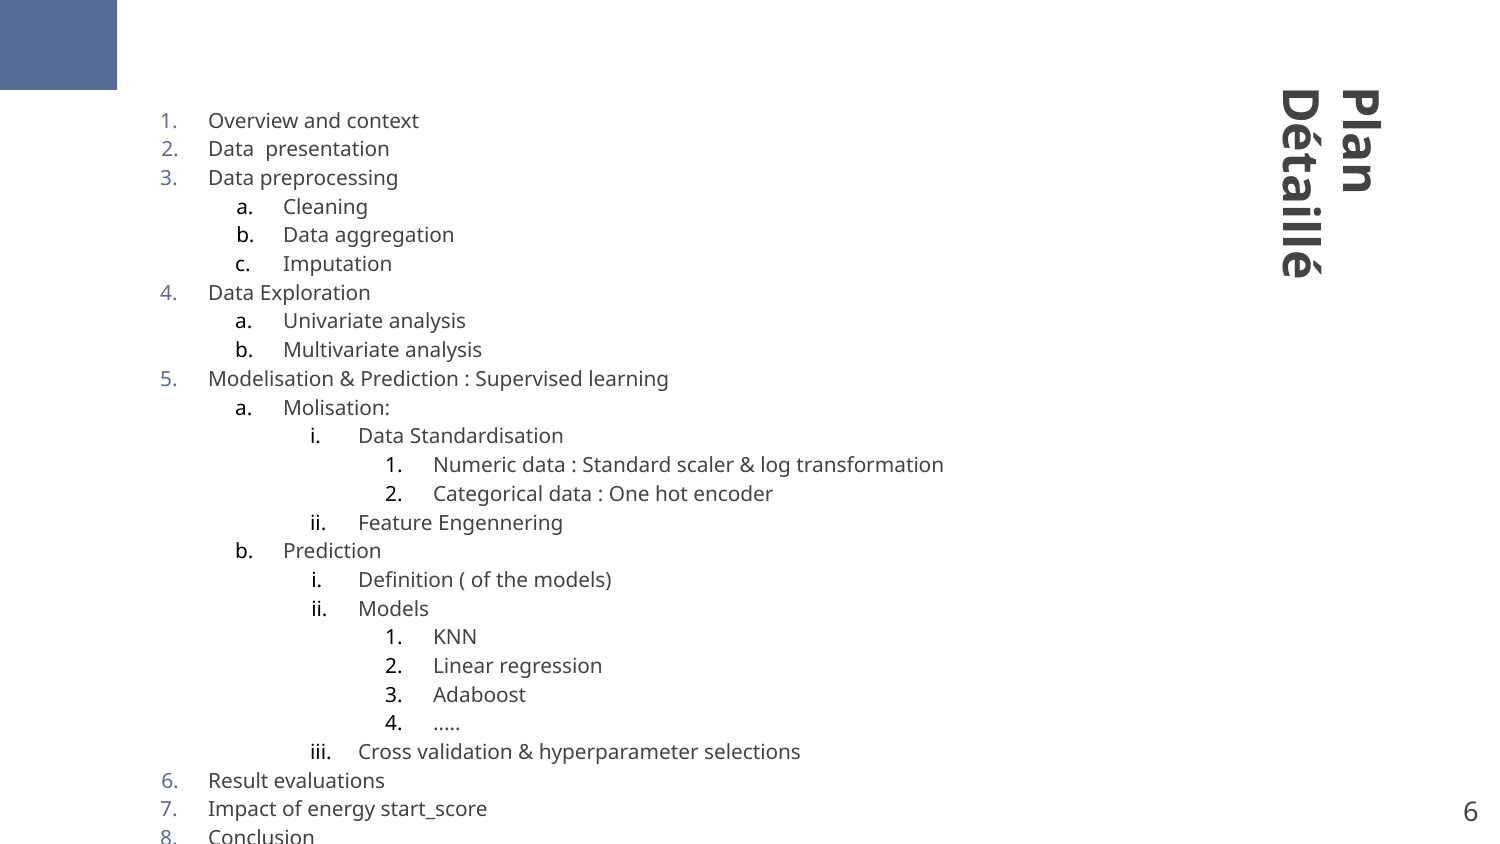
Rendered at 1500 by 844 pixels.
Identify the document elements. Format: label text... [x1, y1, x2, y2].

text_box [0, 0, 118, 90]
slide_number ‹#› [1403, 779, 1494, 844]
title Plan Détaillé [1328, 71, 1409, 643]
subtitle Overview and context Data presentation Data preprocessing Cleaning Data aggregation Imputation Data Exploration Univariate analysis Multivariate analysis Modelisation & Prediction : Supervised learning Molisation: Data Standardisation Numeric data : Standard scaler & log transformation Categorical data : One hot encoder Feature Engennering Prediction Definition ( of the models) Models KNN Linear regression Adaboost ….. Cross validation & hyperparameter selections Result evaluations Impact of energy start_score Conclusion [118, 88, 1170, 802]
